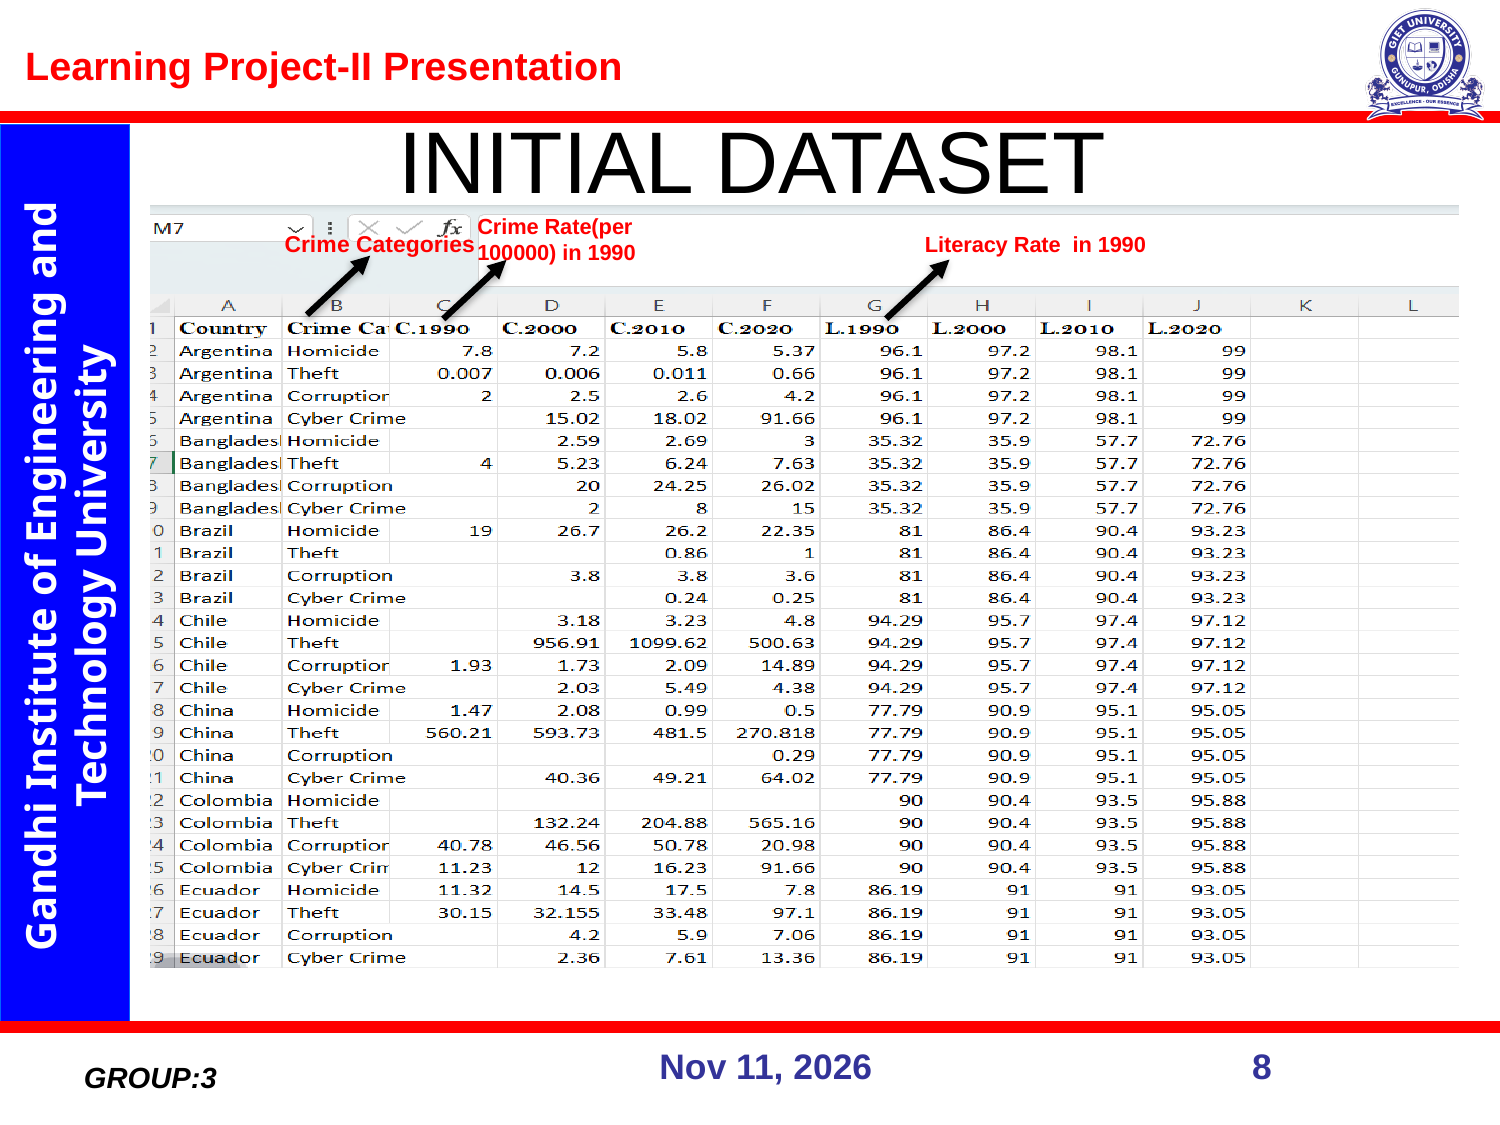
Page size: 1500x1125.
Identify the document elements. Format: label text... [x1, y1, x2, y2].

footer GROUP:3 [71, 1053, 942, 1125]
picture [1350, 0, 1500, 140]
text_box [442, 259, 507, 320]
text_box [885, 259, 950, 319]
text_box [306, 255, 371, 315]
title INITIAL DATASET [76, 99, 1427, 288]
picture [149, 204, 1459, 968]
